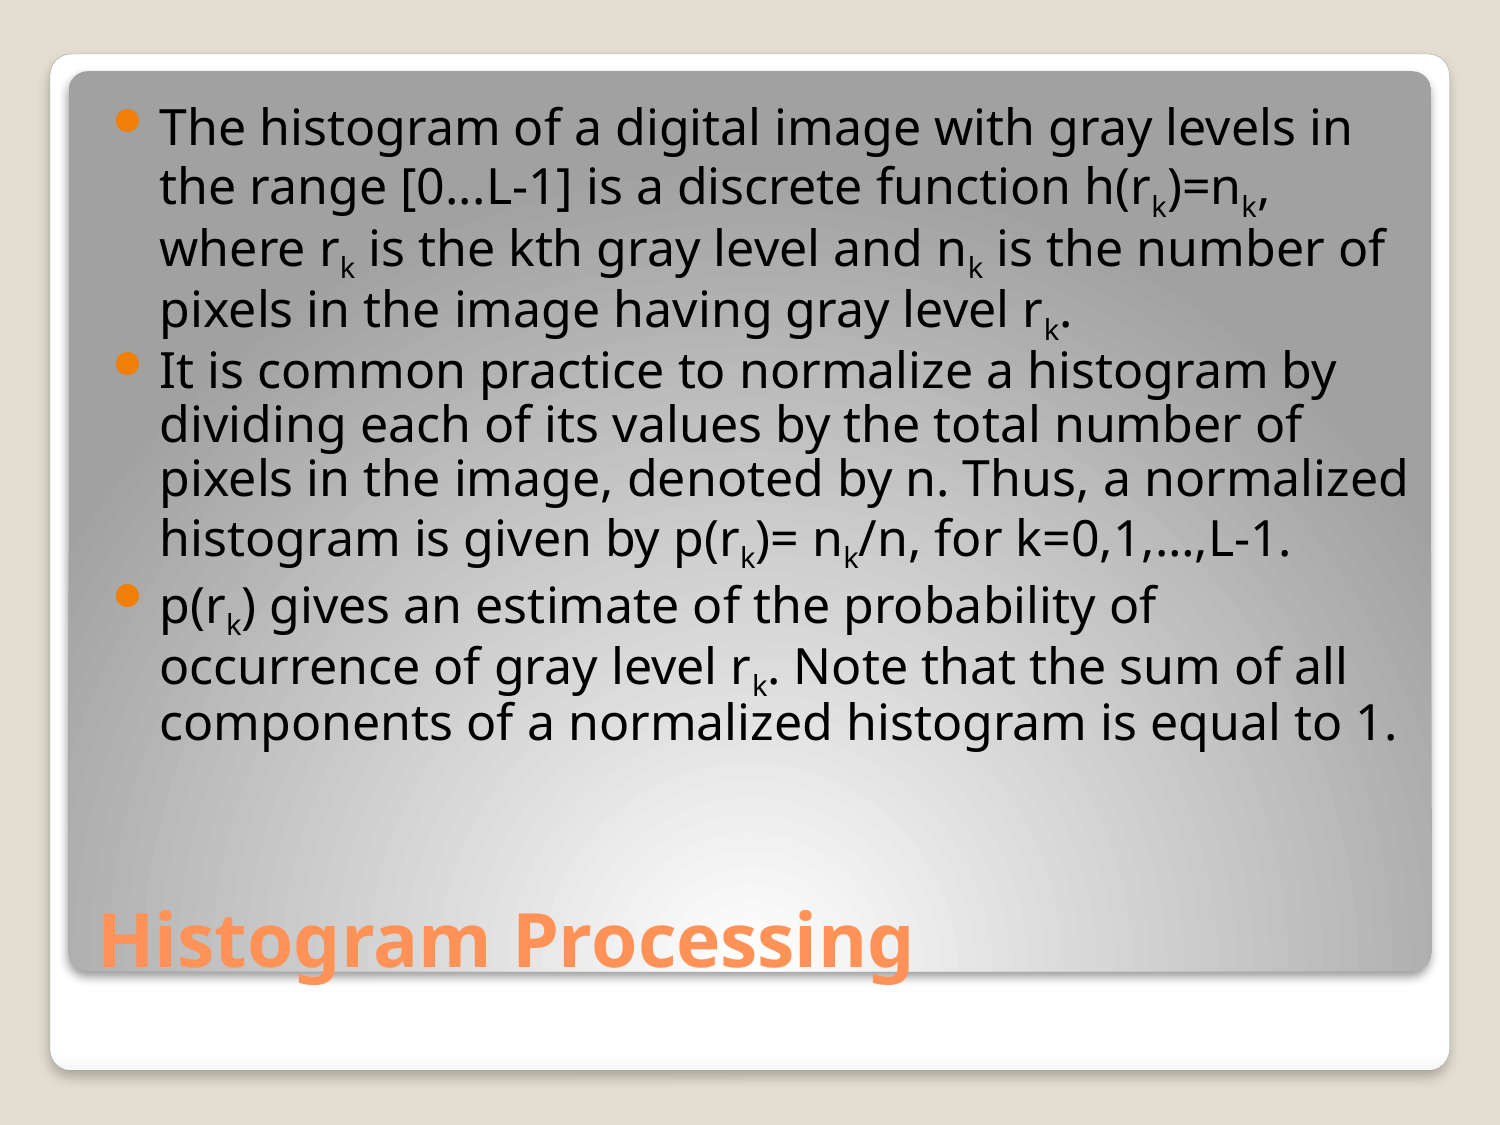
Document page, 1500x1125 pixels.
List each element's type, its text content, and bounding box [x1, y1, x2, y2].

title Histogram Processing [82, 817, 1425, 990]
list The histogram of a digital image with gray levels in the range [0...L-1] is a discrete function h(rk)=nk, where rk is the kth gray level and nk is the number of pixels in the image having gray level rk. It is common practice to normalize a histogram by dividing each of its values by the total number of pixels in the image, denoted by n. Thus, a normalized histogram is given by p(rk)= nk/n, for k=0,1,…,L-1. p(rk) gives an estimate of the probability of occurrence of gray level rk. Note that the sum of all components of a normalized histogram is equal to 1. [82, 86, 1425, 774]
